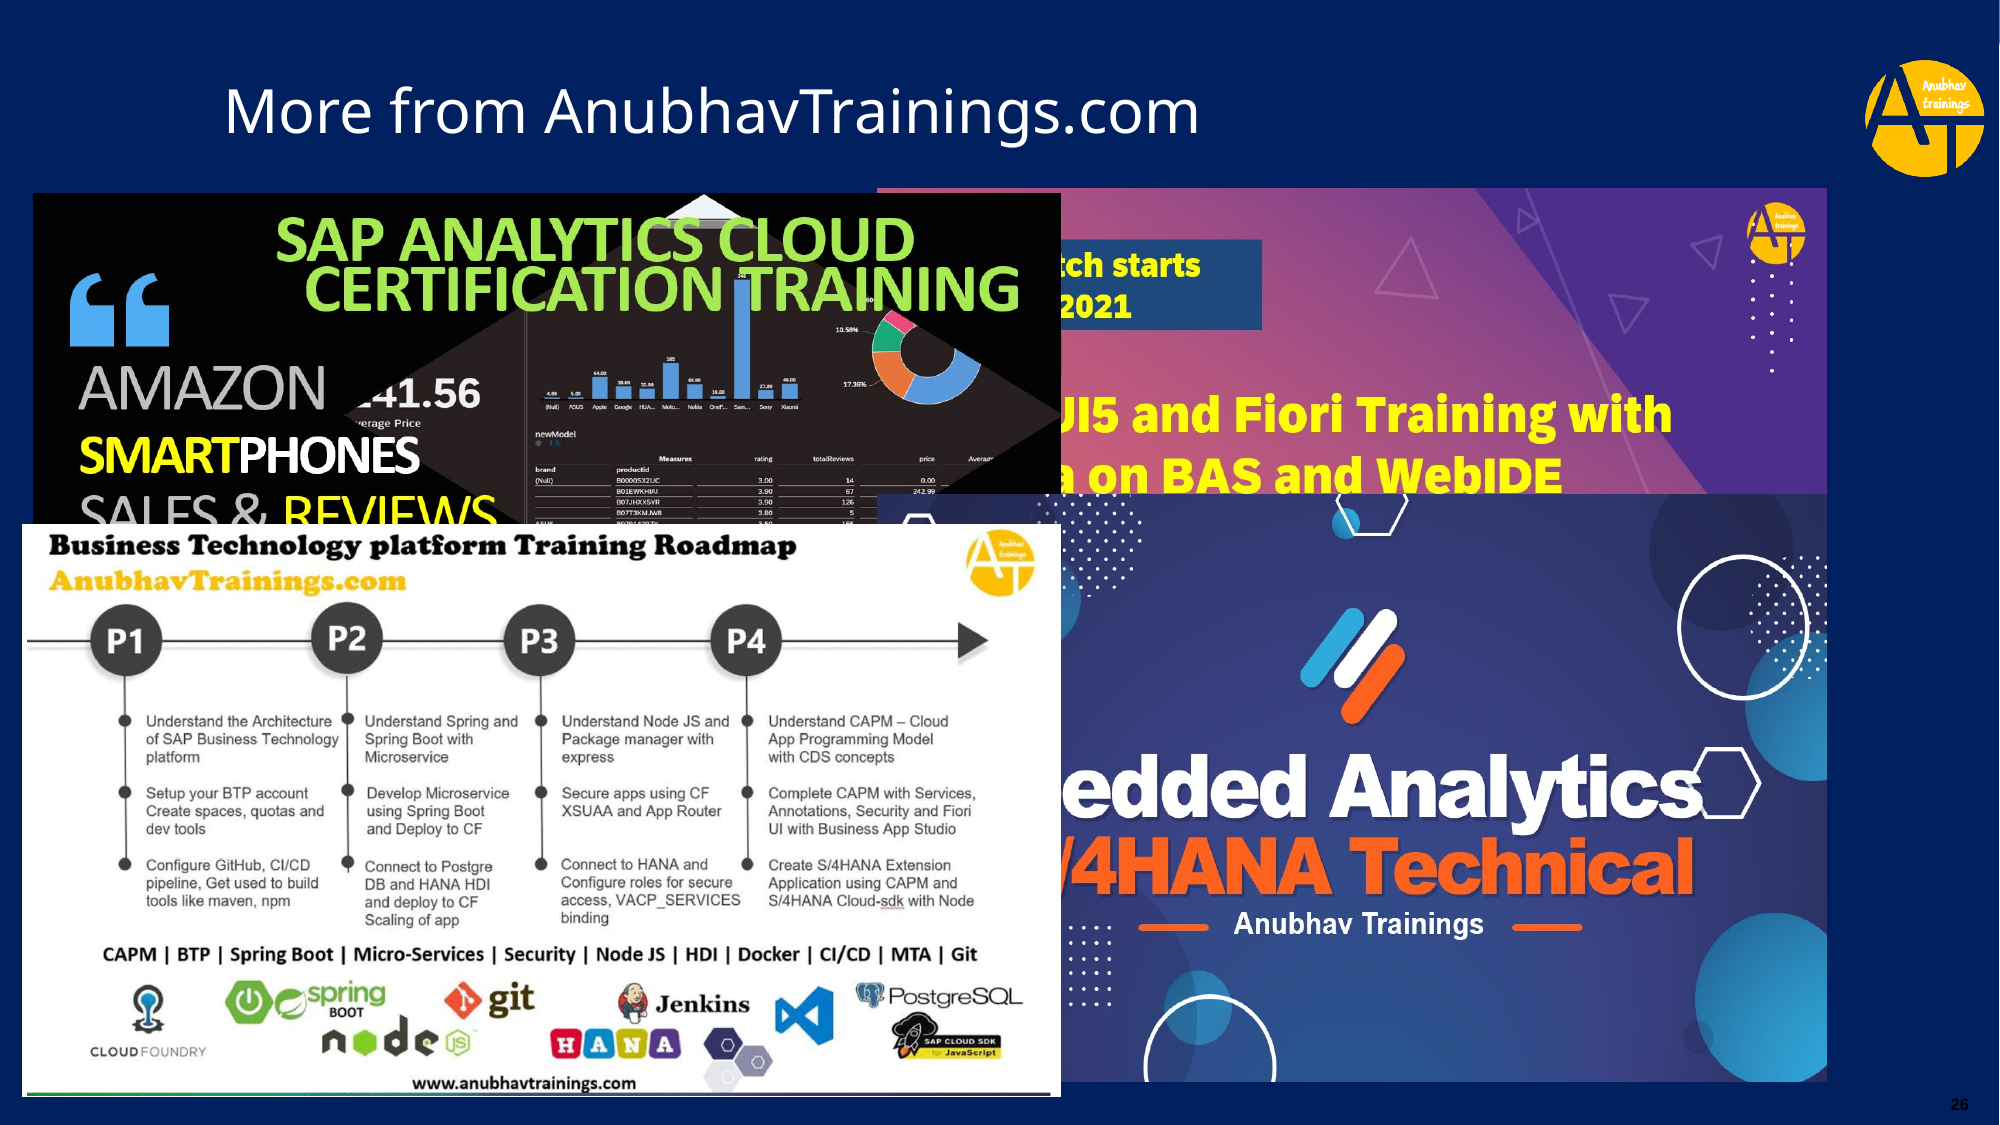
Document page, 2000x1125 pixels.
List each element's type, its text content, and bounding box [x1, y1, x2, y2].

picture [21, 187, 1827, 1097]
text_box More from AnubhavTrainings.com [208, 64, 1737, 153]
picture [1853, 52, 1991, 187]
